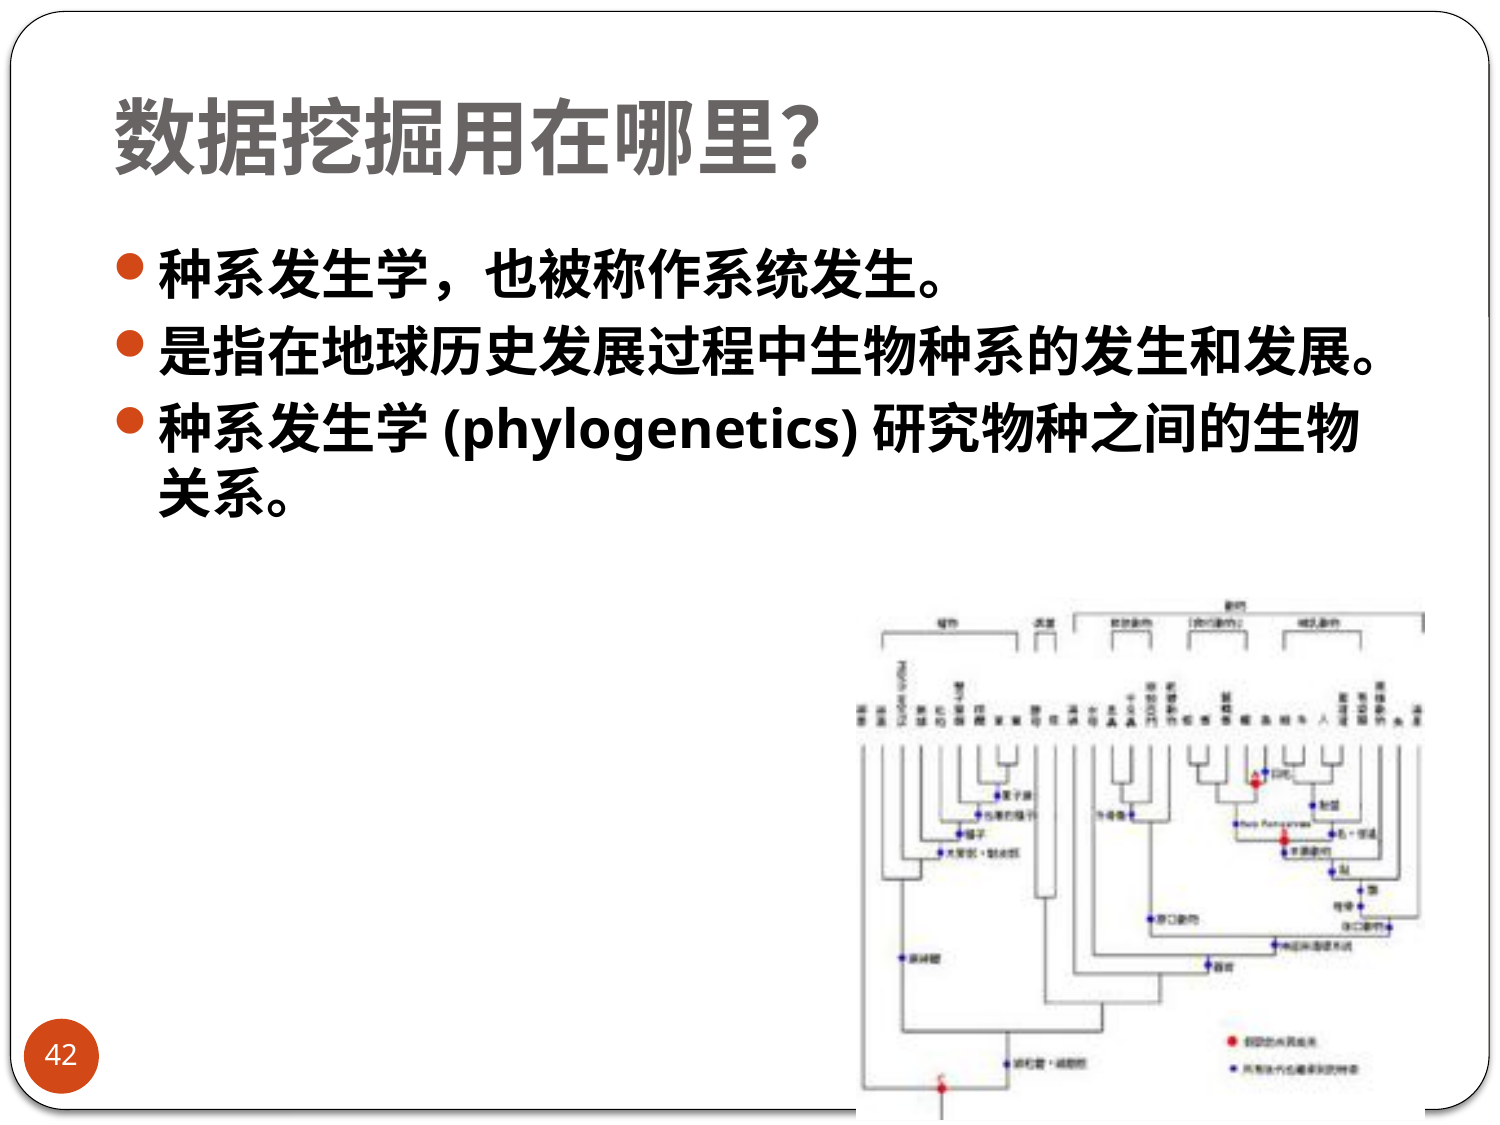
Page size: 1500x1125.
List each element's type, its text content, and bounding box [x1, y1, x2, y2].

title 数据挖掘用在哪里？ [98, 45, 1425, 232]
list 种系发生学，也被称作系统发生。 是指在地球历史发展过程中生物种系的发生和发展。 种系发生学(phylogenetics)研究物种之间的生物关系。 [98, 232, 1425, 1002]
picture [856, 597, 1425, 1120]
slide_number 42 [23, 1018, 99, 1094]
